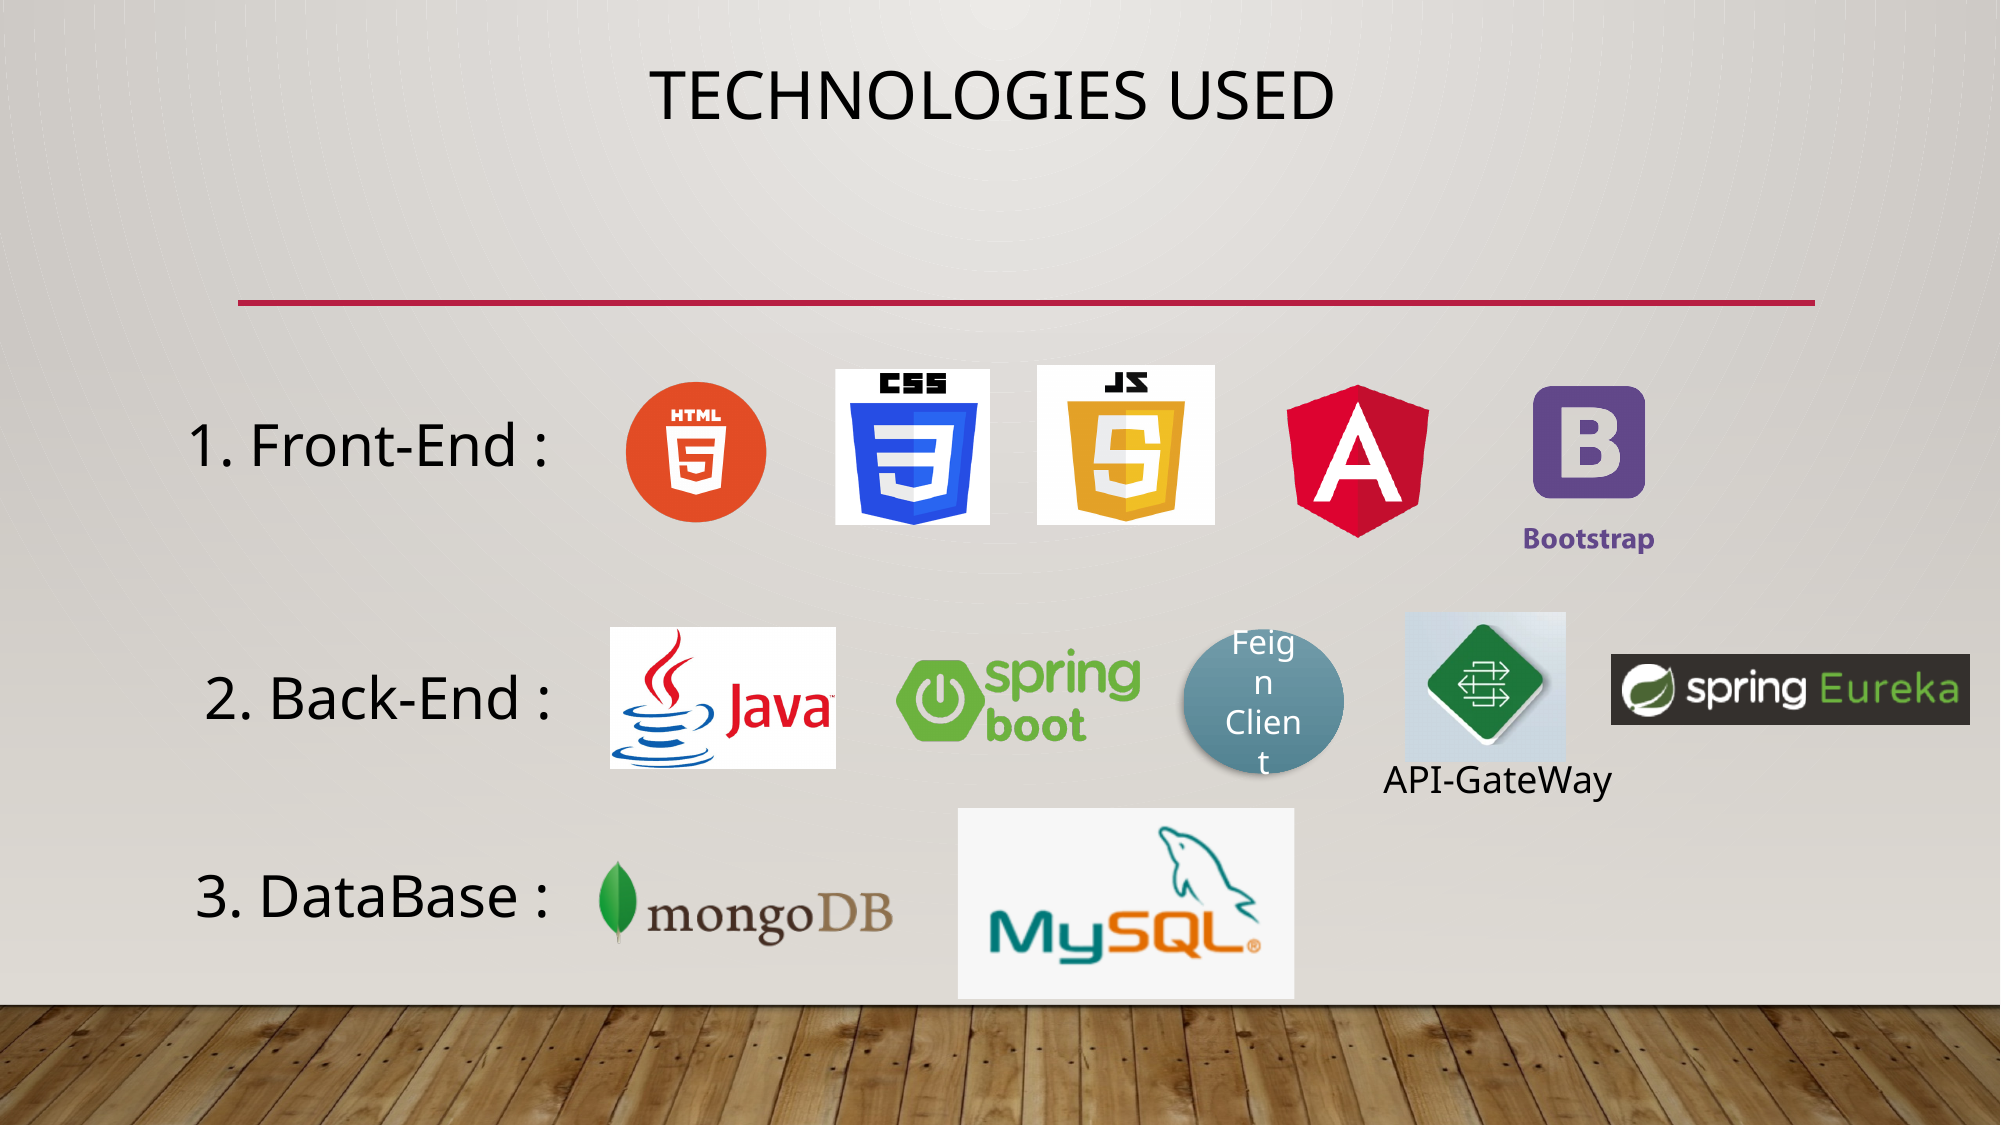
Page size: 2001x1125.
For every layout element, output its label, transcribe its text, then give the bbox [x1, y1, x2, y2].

text_box 2. Back-End : [190, 653, 567, 739]
text_box Feign Client [1183, 629, 1344, 774]
picture [1037, 365, 1215, 525]
picture [1405, 611, 1566, 762]
picture [618, 374, 774, 530]
picture [1611, 654, 1970, 725]
title Technologies Used [206, 54, 1782, 227]
picture [1262, 360, 1453, 552]
picture [588, 851, 903, 957]
picture [957, 808, 1295, 1000]
text_box 3. DataBase : [180, 851, 565, 937]
text_box 1. Front-End : [171, 400, 564, 486]
text_box API-GateWay [1368, 748, 1627, 808]
picture [610, 627, 836, 769]
picture [880, 612, 1150, 774]
picture [0, 1005, 2000, 1125]
picture [834, 365, 991, 525]
picture [1480, 365, 1693, 578]
